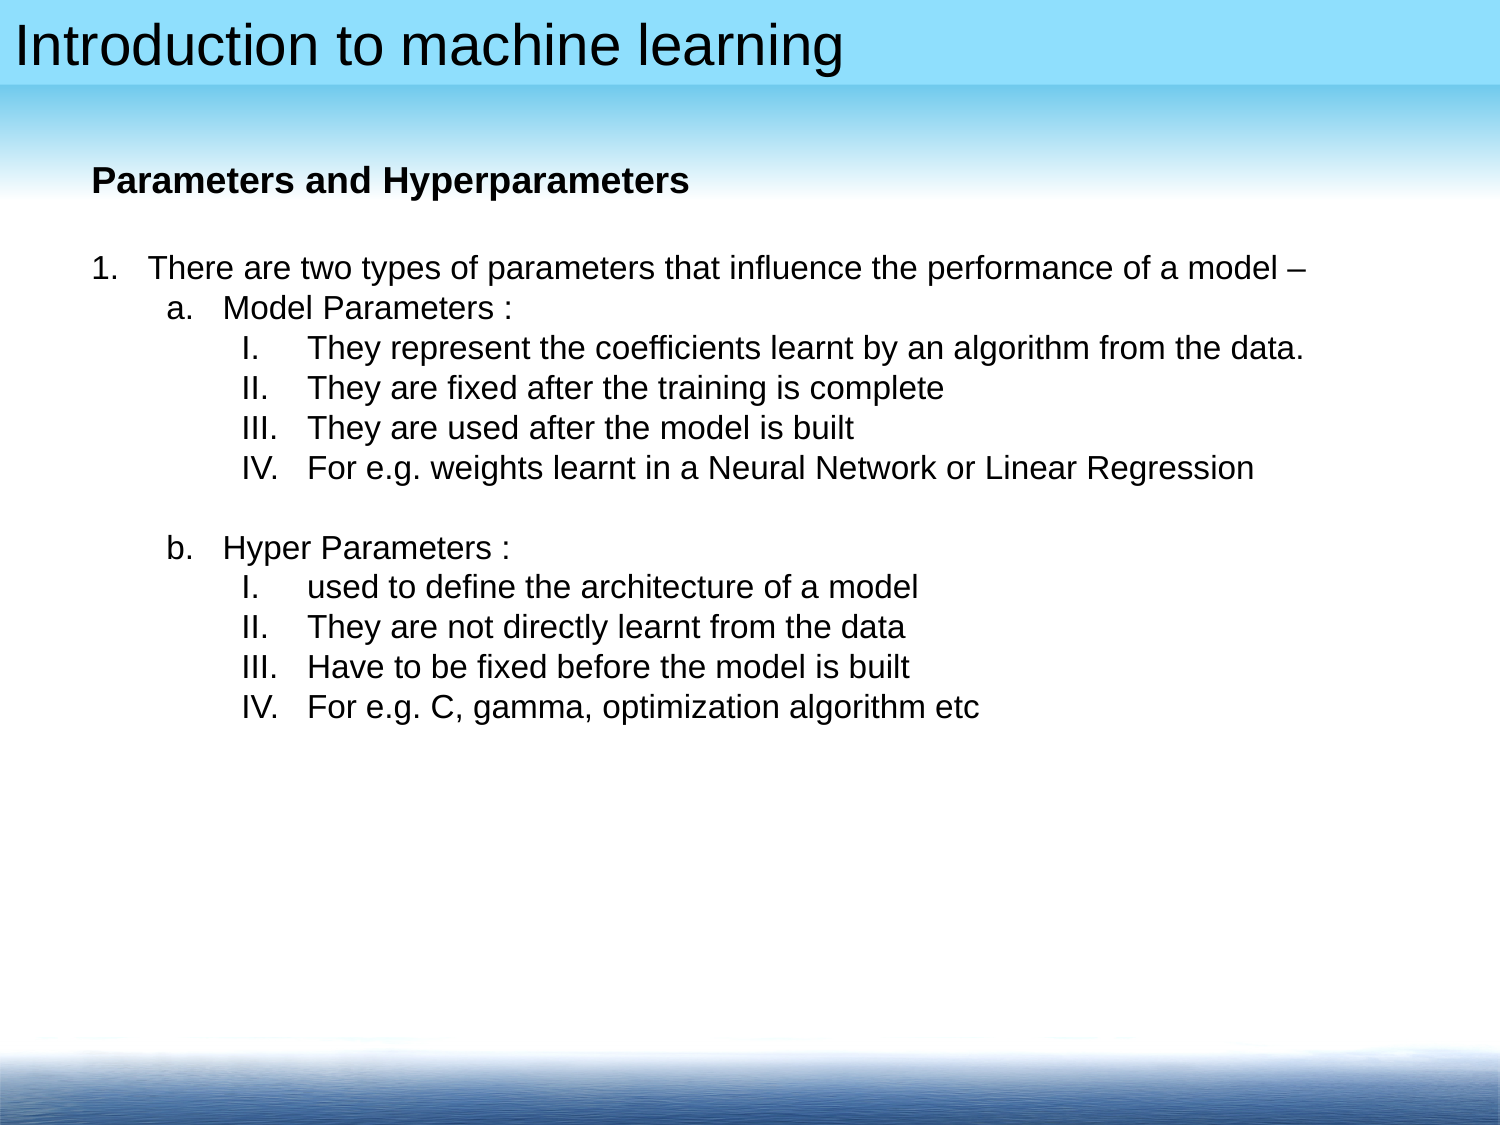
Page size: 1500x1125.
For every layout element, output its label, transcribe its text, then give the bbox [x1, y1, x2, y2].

text_box Parameters and Hyperparameters There are two types of parameters that influence the performance of a model – Model Parameters : They represent the coefficients learnt by an algorithm from the data. They are fixed after the training is complete They are used after the model is built For e.g. weights learnt in a Neural Network or Linear Regression Hyper Parameters : used to define the architecture of a model They are not directly learnt from the data Have to be fixed before the model is built For e.g. C, gamma, optimization algorithm etc [76, 148, 1440, 893]
picture [0, 1037, 1500, 1125]
